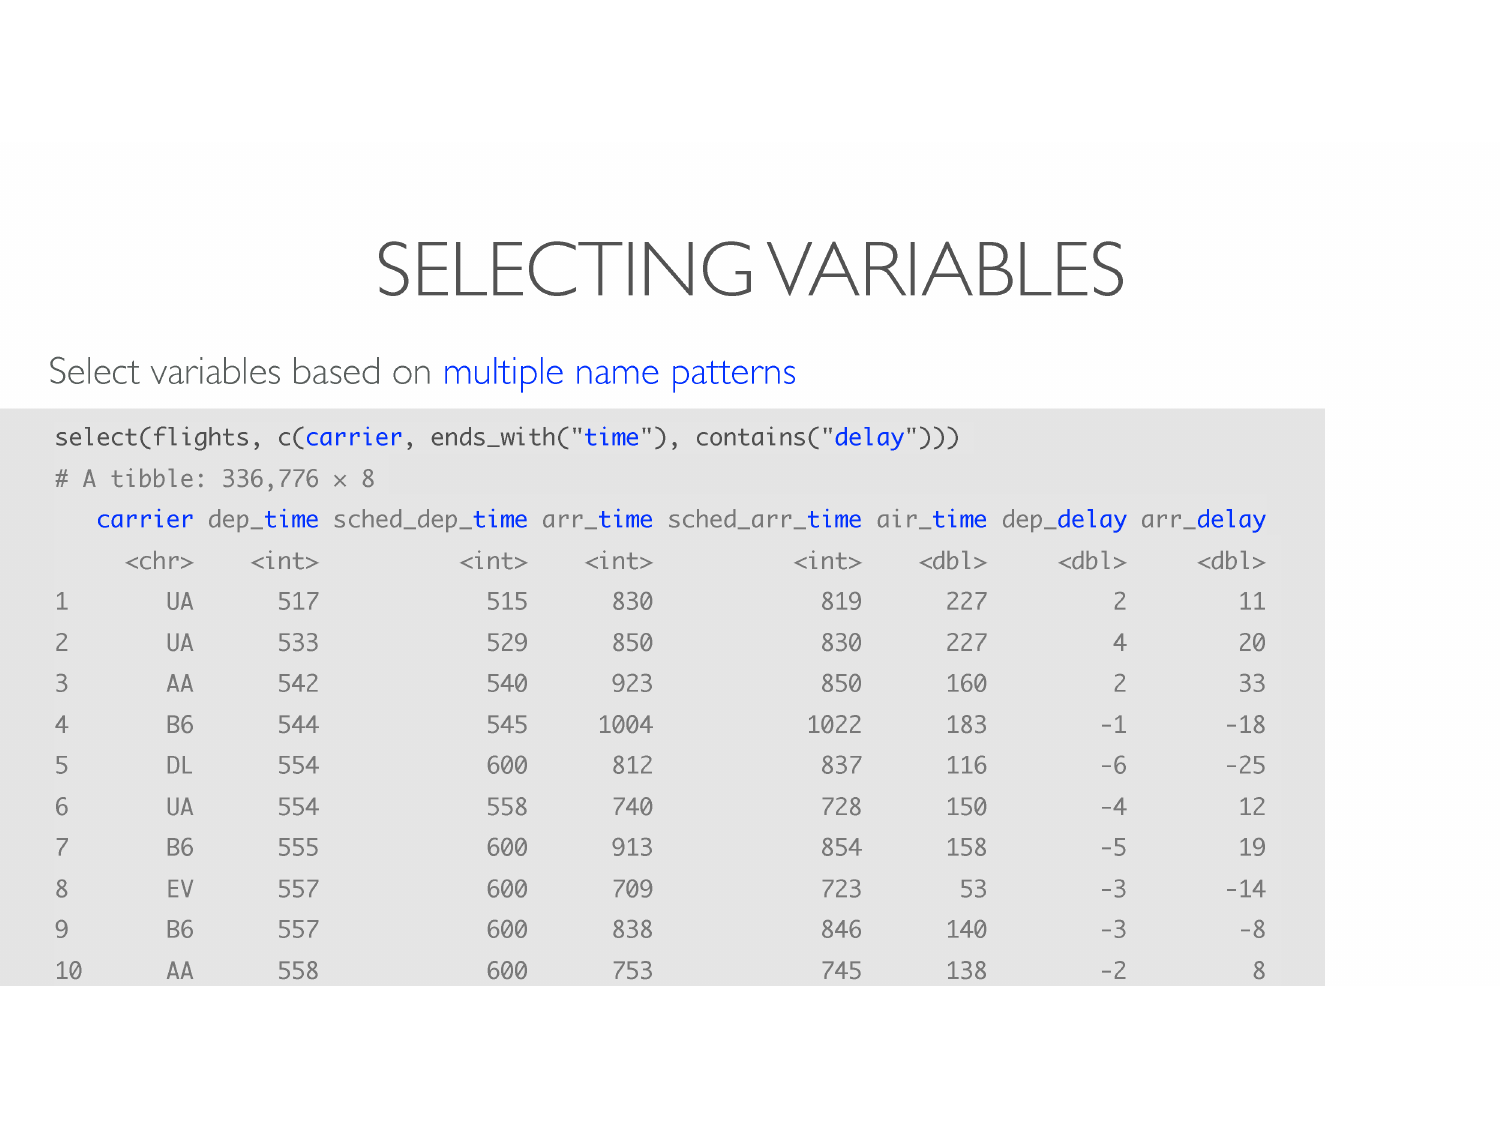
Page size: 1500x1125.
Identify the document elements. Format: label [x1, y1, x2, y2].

picture [0, 141, 1500, 987]
